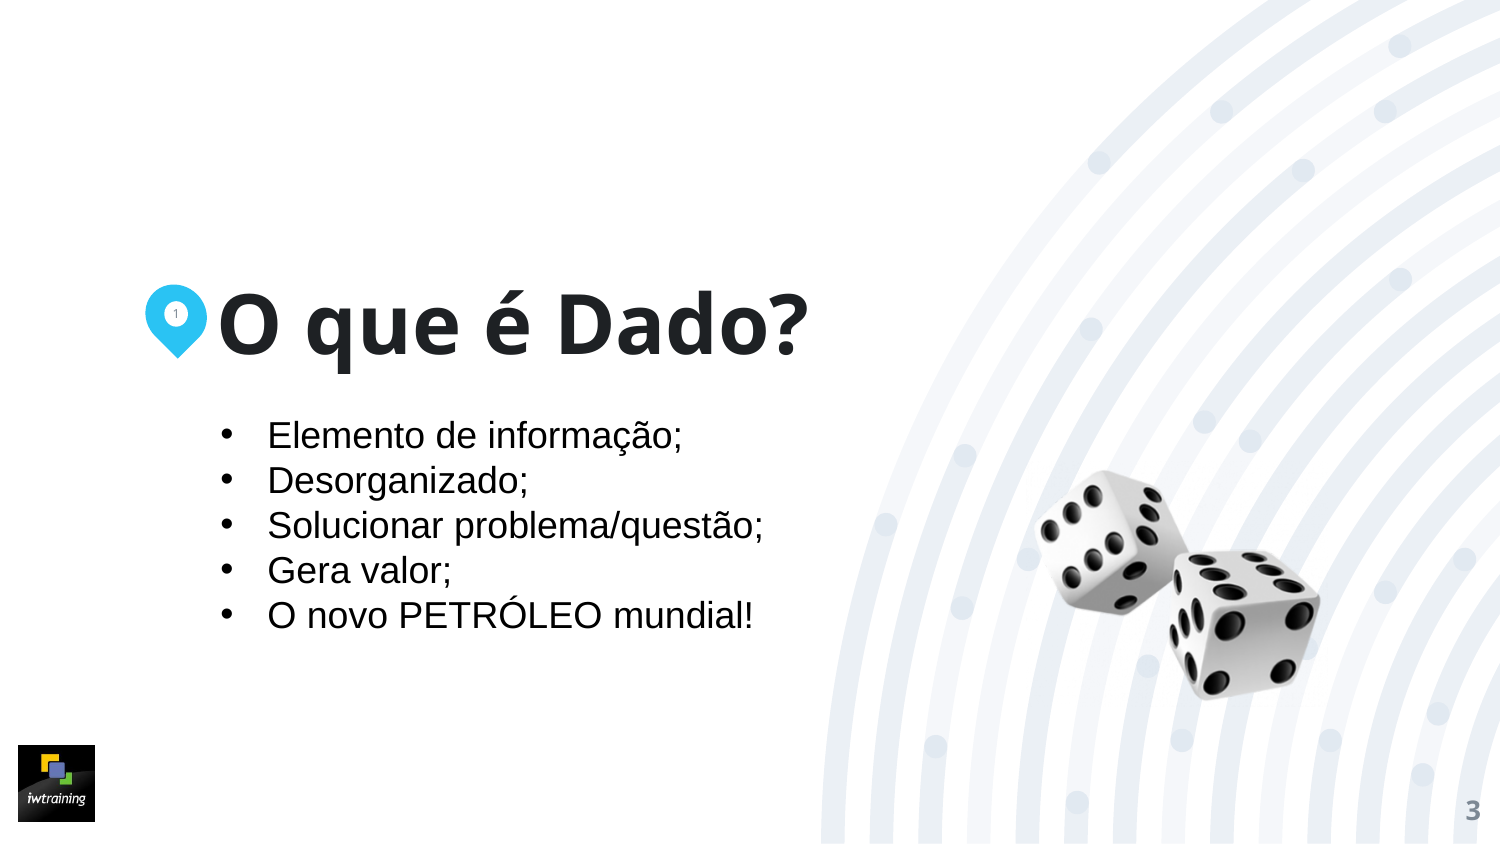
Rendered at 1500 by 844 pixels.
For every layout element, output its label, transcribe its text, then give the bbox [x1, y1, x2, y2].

slide_number 3 [1391, 779, 1482, 844]
text_box O que é Dado? [216, 251, 1492, 373]
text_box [133, 269, 219, 361]
text_box Elemento de informação; Desorganizado; Solucionar problema/questão; Gera valor; O novo PETRÓLEO mundial! [205, 403, 1116, 678]
picture [1025, 461, 1328, 707]
picture [18, 745, 95, 822]
